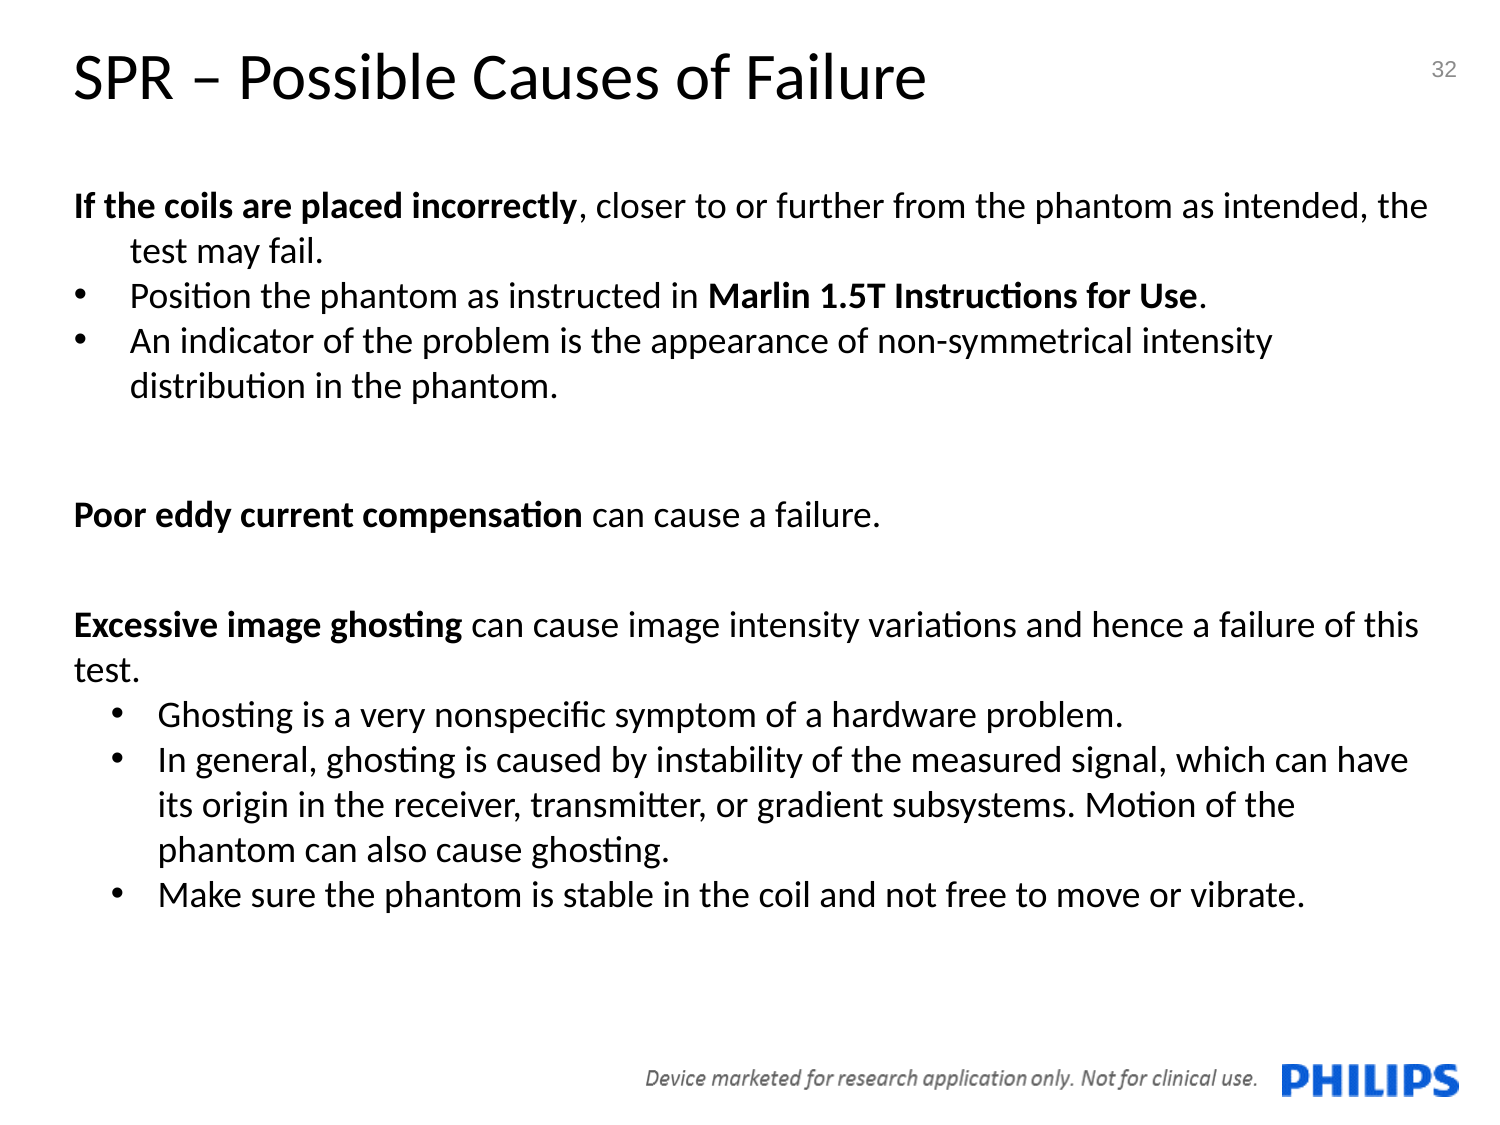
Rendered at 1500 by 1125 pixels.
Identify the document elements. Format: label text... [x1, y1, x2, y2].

list If the coils are placed incorrectly, closer to or further from the phantom as intended, the test may fail. Position the phantom as instructed in Marlin 1.5T Instructions for Use. An indicator of the problem is the appearance of non-symmetrical intensity distribution in the phantom. Poor eddy current compensation can cause a failure. Excessive image ghosting can cause image intensity variations and hence a failure of this test. Ghosting is a very nonspecific symptom of a hardware problem. In general, ghosting is caused by instability of the measured signal, which can have its origin in the receiver, transmitter, or gradient subsystems. Motion of the phantom can also cause ghosting. Make sure the phantom is stable in the coil and not free to move or vibrate. [59, 173, 1459, 919]
picture [630, 1055, 1459, 1106]
text_box SPR – Possible Causes of Failure [58, 25, 1405, 106]
slide_number 32 [1416, 38, 1484, 99]
text_box [54, 365, 1407, 1041]
